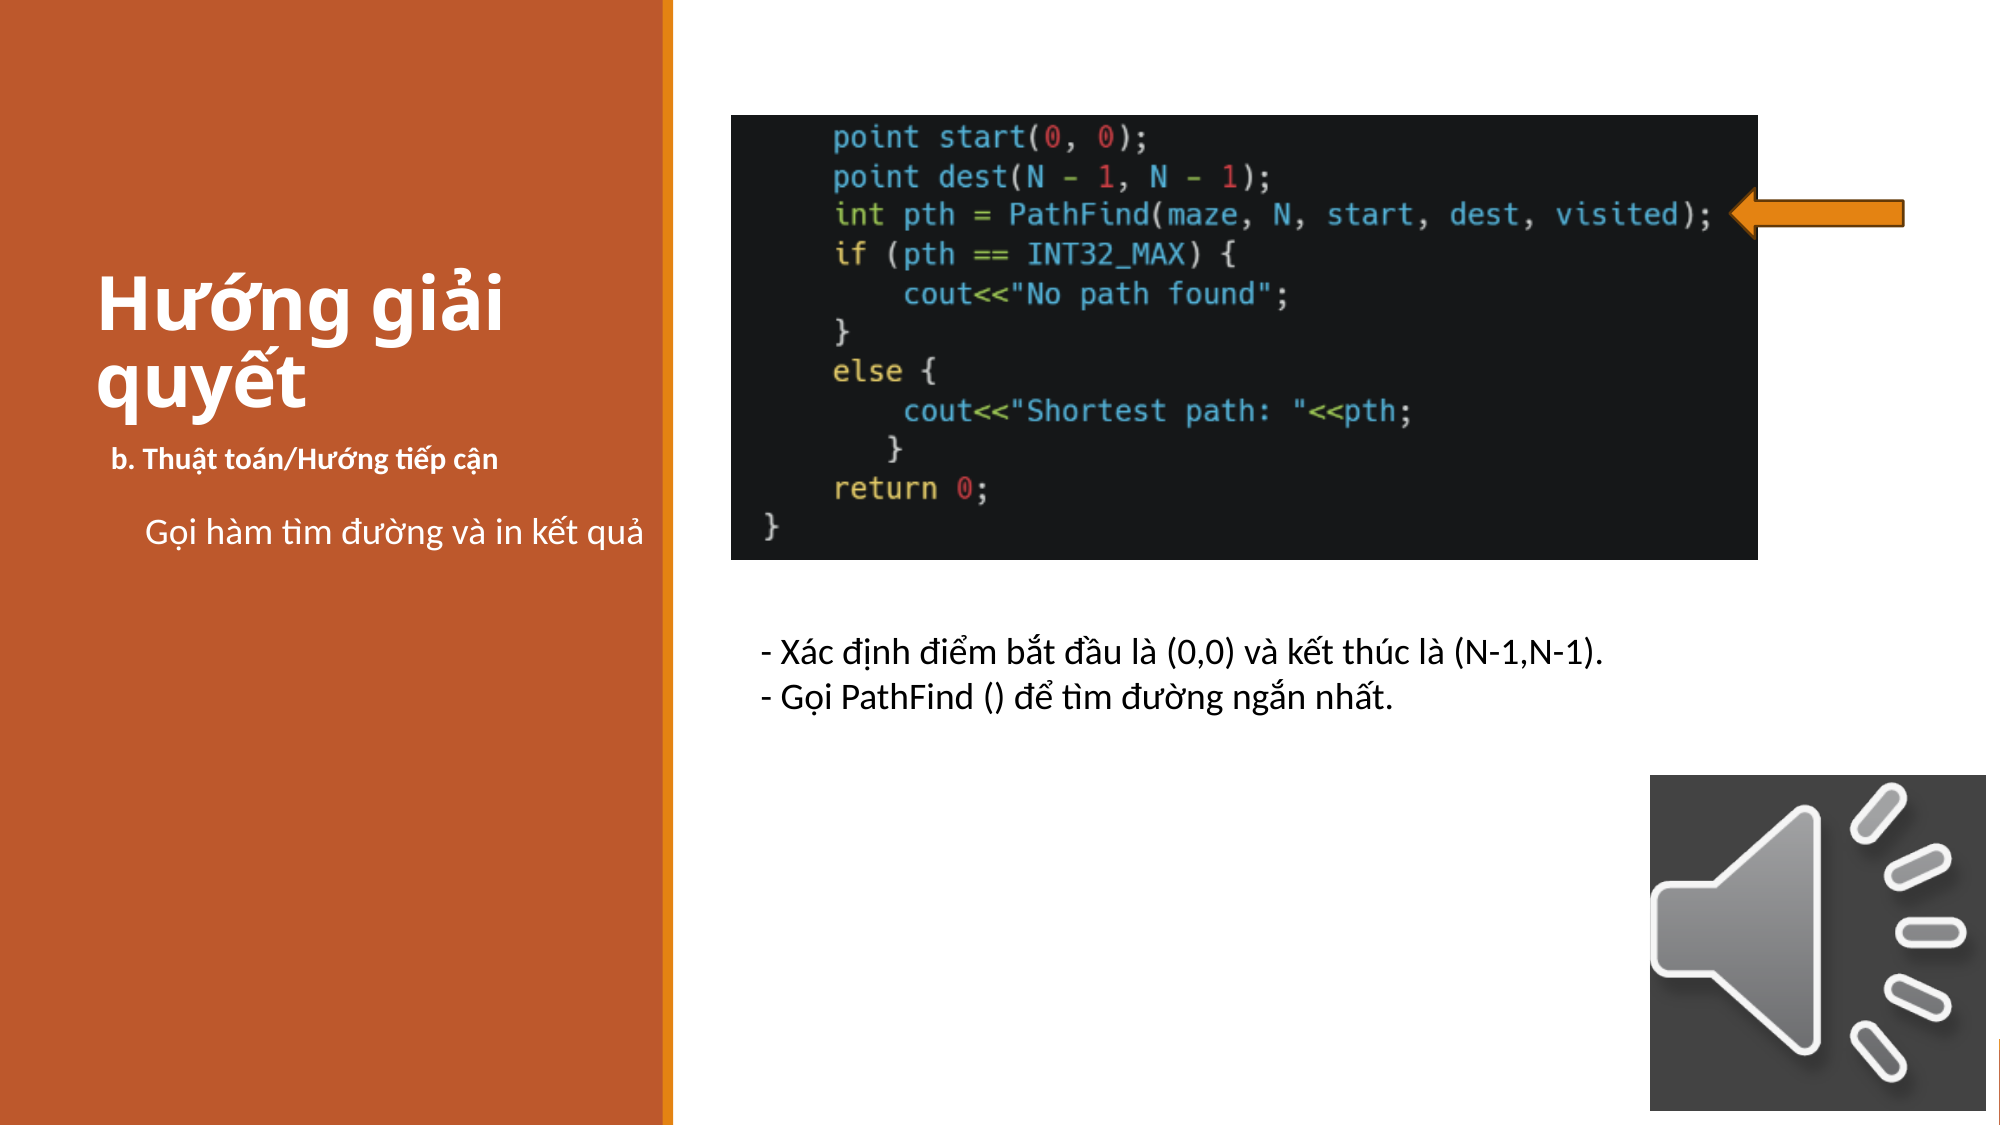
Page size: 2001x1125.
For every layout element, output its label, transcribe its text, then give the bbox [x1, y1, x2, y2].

text_box [674, 0, 2000, 1125]
title Hướng giải quyết [80, 84, 587, 430]
list b. Thuật toán/Hướng tiếp cận [80, 435, 587, 983]
picture [731, 114, 1759, 561]
text_box [661, 0, 674, 1125]
text_box - Xác định điểm bắt đầu là (0,0) và kết thúc là (N-1,N-1). - Gọi PathFind () để tìm đường ngắn nhất. [745, 619, 1620, 725]
text_box [1766, 199, 1905, 228]
text_box [0, 0, 661, 1125]
text_box Gọi hàm tìm đường và in kết quả [87, 499, 660, 559]
picture [1648, 773, 1987, 1112]
